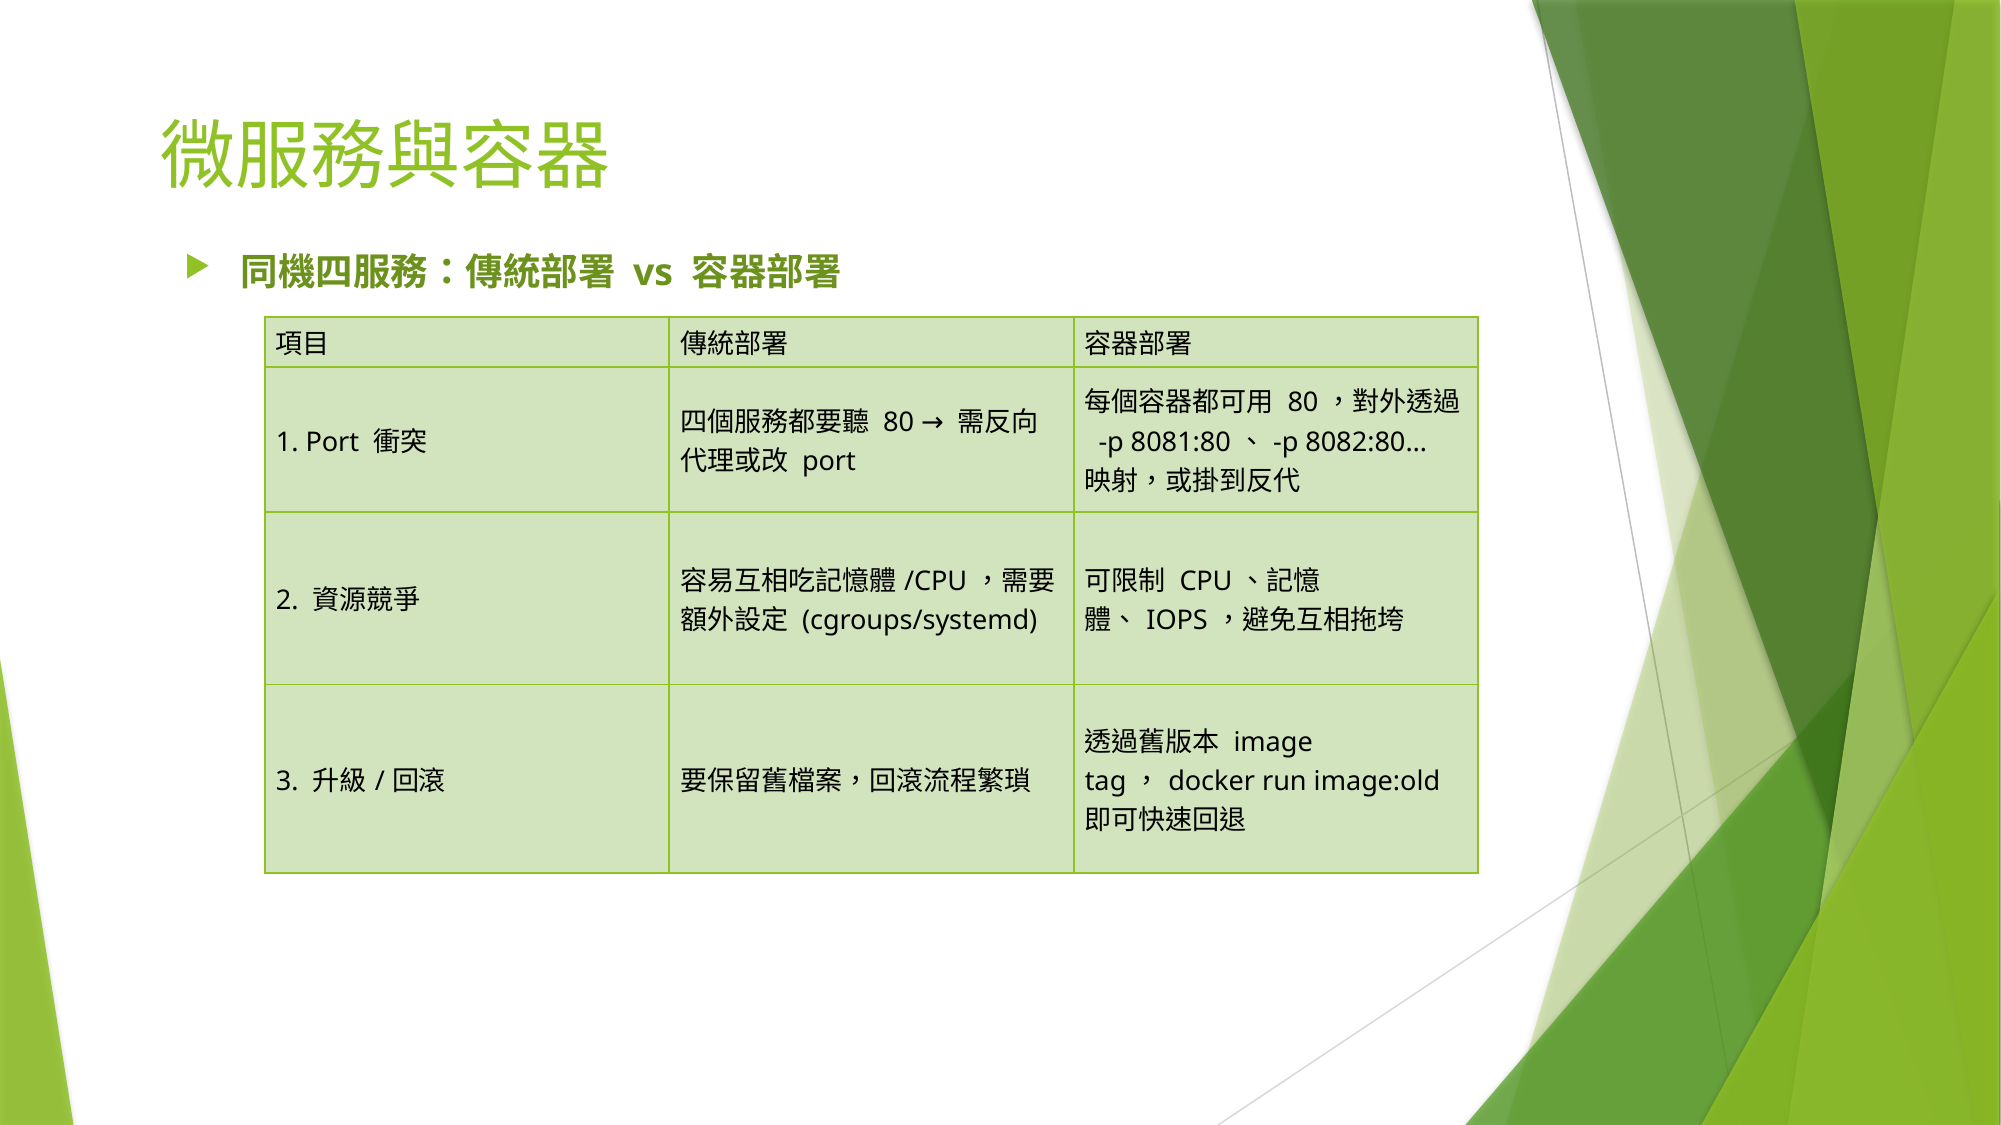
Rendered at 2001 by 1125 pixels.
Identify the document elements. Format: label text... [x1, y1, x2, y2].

table_cell 可限制 CPU、記憶體、IOPS，避免互相拖垮 [1075, 513, 1477, 684]
table_cell 容易互相吃記憶體/CPU，需要額外設定 (cgroups/systemd) [670, 513, 1073, 684]
list 同機四服務：傳統部署 vs 容器部署 [169, 239, 1021, 317]
table_cell 四個服務都要聽 80 → 需反向代理或改 port [670, 368, 1073, 511]
table_header 容器部署 [1075, 318, 1477, 366]
table_header 傳統部署 [670, 318, 1073, 366]
table_cell 透過舊版本 image tag，docker run image:old 即可快速回退 [1075, 685, 1477, 872]
table_cell 要保留舊檔案，回滾流程繁瑣 [670, 685, 1073, 872]
table_cell 1. Port 衝突 [266, 368, 668, 511]
table_cell 每個容器都可用 80，對外透過 -p 8081:80、-p 8082:80… 映射，或掛到反代 [1075, 368, 1477, 511]
title 微服務與容器 [111, 99, 1522, 317]
table_cell 3. 升級/回滾 [266, 685, 668, 872]
table_header 項目 [266, 318, 668, 366]
table_cell 2. 資源競爭 [266, 513, 668, 684]
